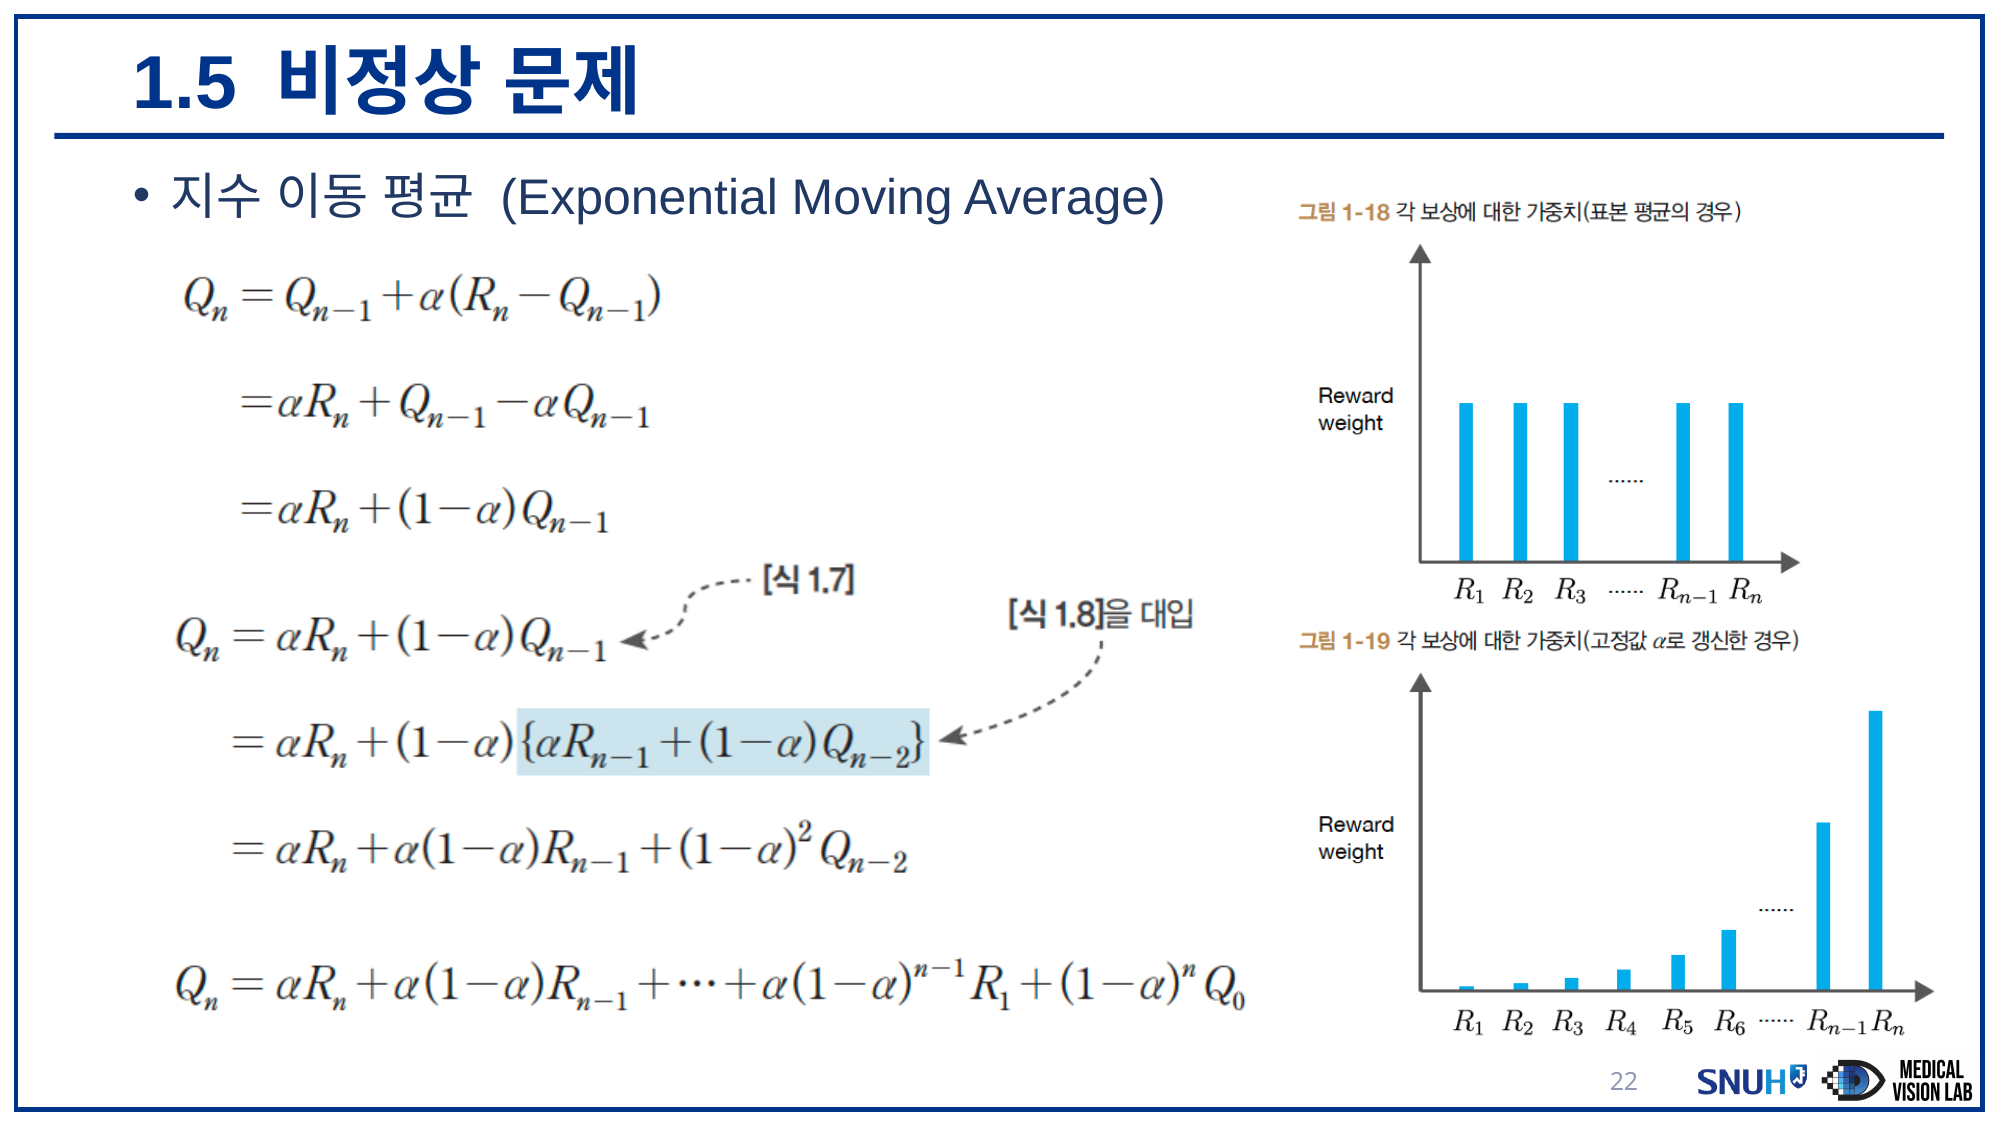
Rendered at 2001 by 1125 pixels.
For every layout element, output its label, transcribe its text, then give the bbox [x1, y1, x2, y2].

picture [1688, 1050, 1980, 1107]
list 지수 이동 평균 (Exponential Moving Average) [117, 156, 1009, 981]
picture [171, 268, 669, 536]
picture [1284, 185, 1944, 1052]
picture [171, 950, 1260, 1020]
text_box [1009, 156, 1953, 1054]
picture [141, 552, 1195, 887]
title 1.5 비정상 문제 [117, 29, 1881, 139]
text_box [47, 981, 1676, 1125]
